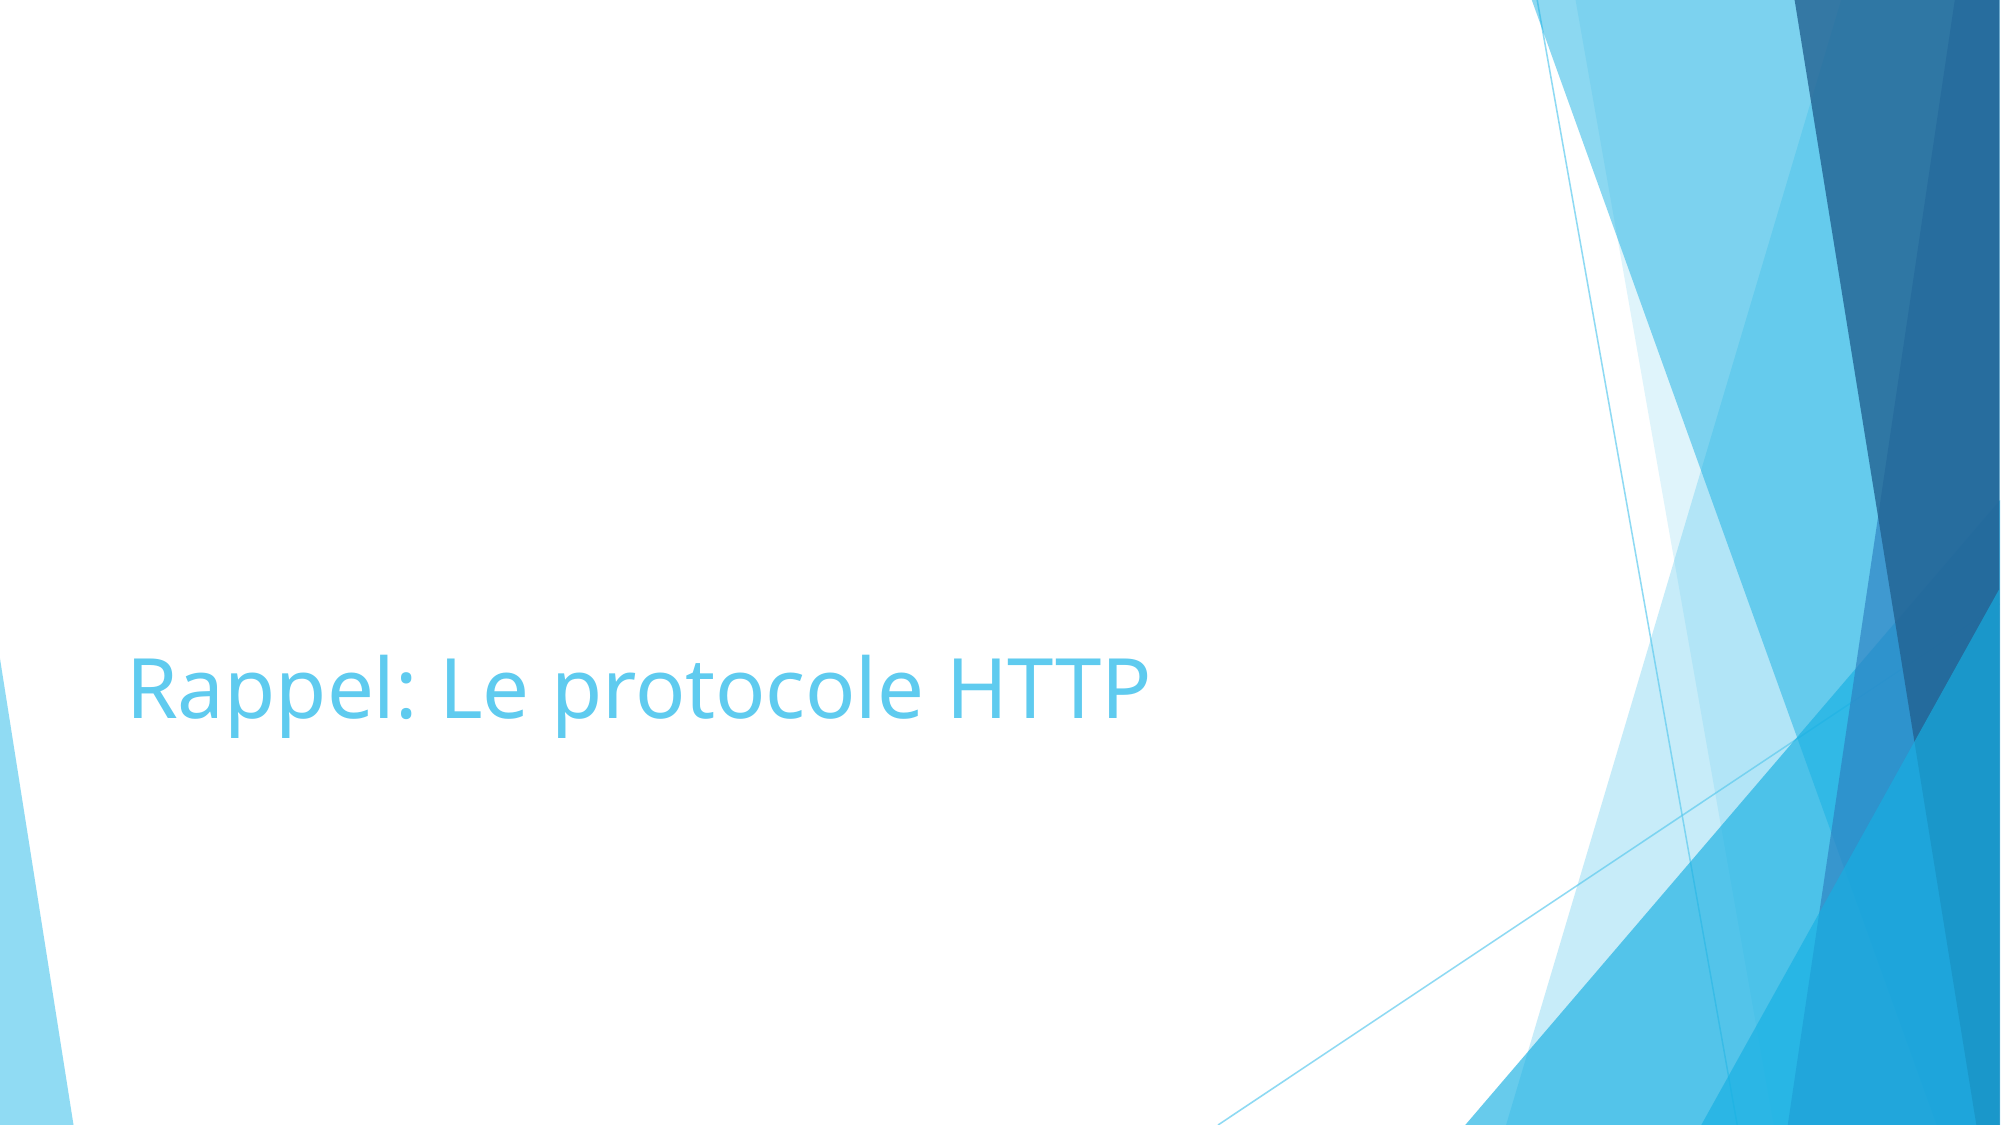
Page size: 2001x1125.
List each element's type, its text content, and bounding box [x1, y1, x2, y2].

title Rappel: Le protocole HTTP [111, 443, 1522, 743]
